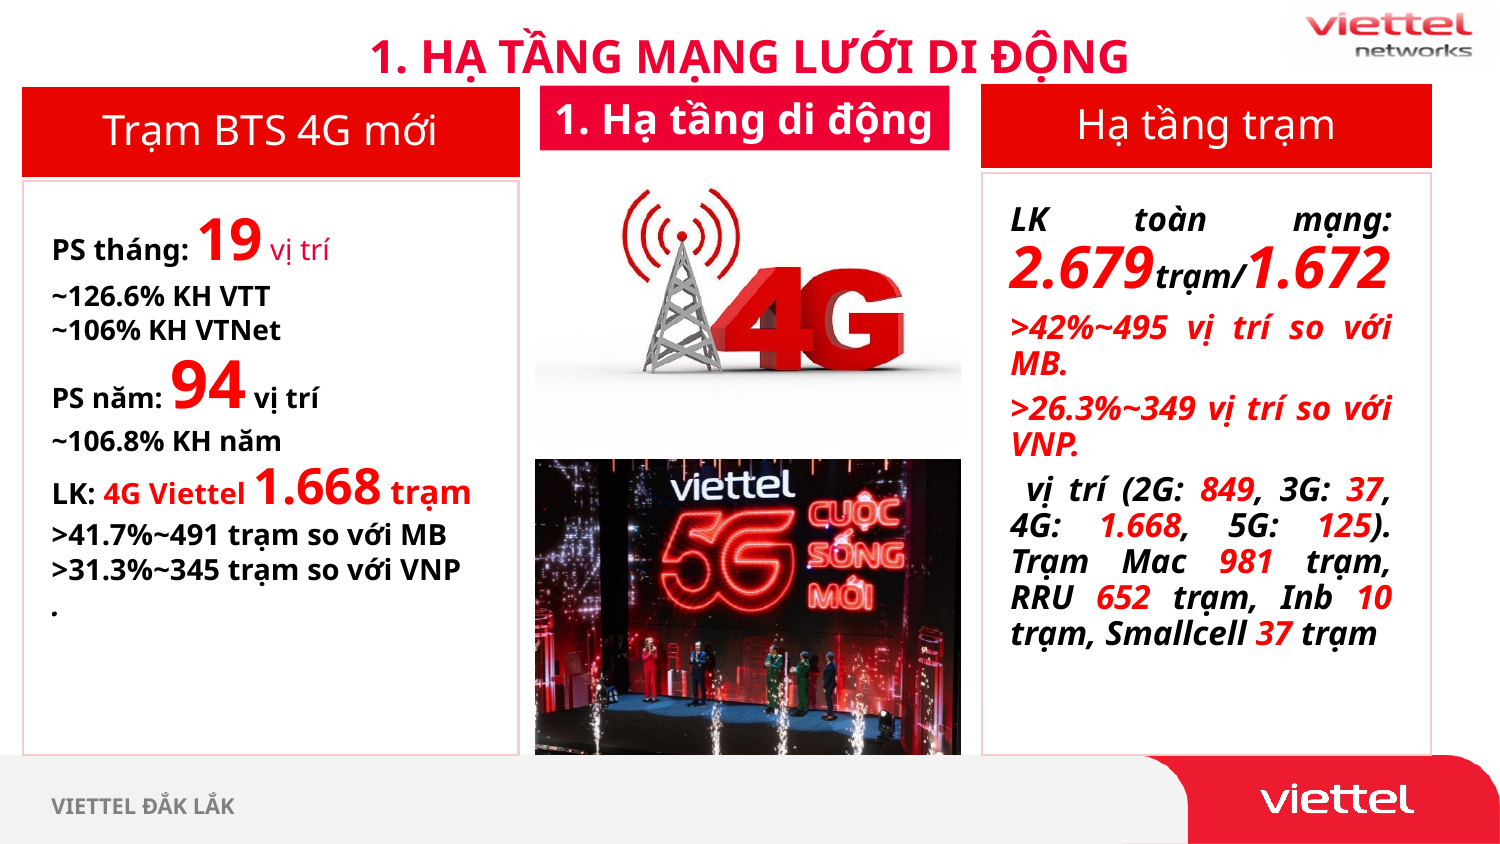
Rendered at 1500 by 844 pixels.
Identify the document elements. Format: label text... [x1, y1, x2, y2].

text_box 1. Hạ tầng di động [540, 85, 950, 151]
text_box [22, 88, 519, 755]
text_box 1. HẠ TẦNG MẠNG LƯỚI DI ĐỘNG [0, 20, 1500, 91]
text_box VIETTEL ĐẮK LẮK [36, 785, 403, 826]
picture [1284, 0, 1500, 72]
picture [535, 151, 961, 441]
picture [0, 459, 1500, 844]
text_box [981, 84, 1431, 755]
